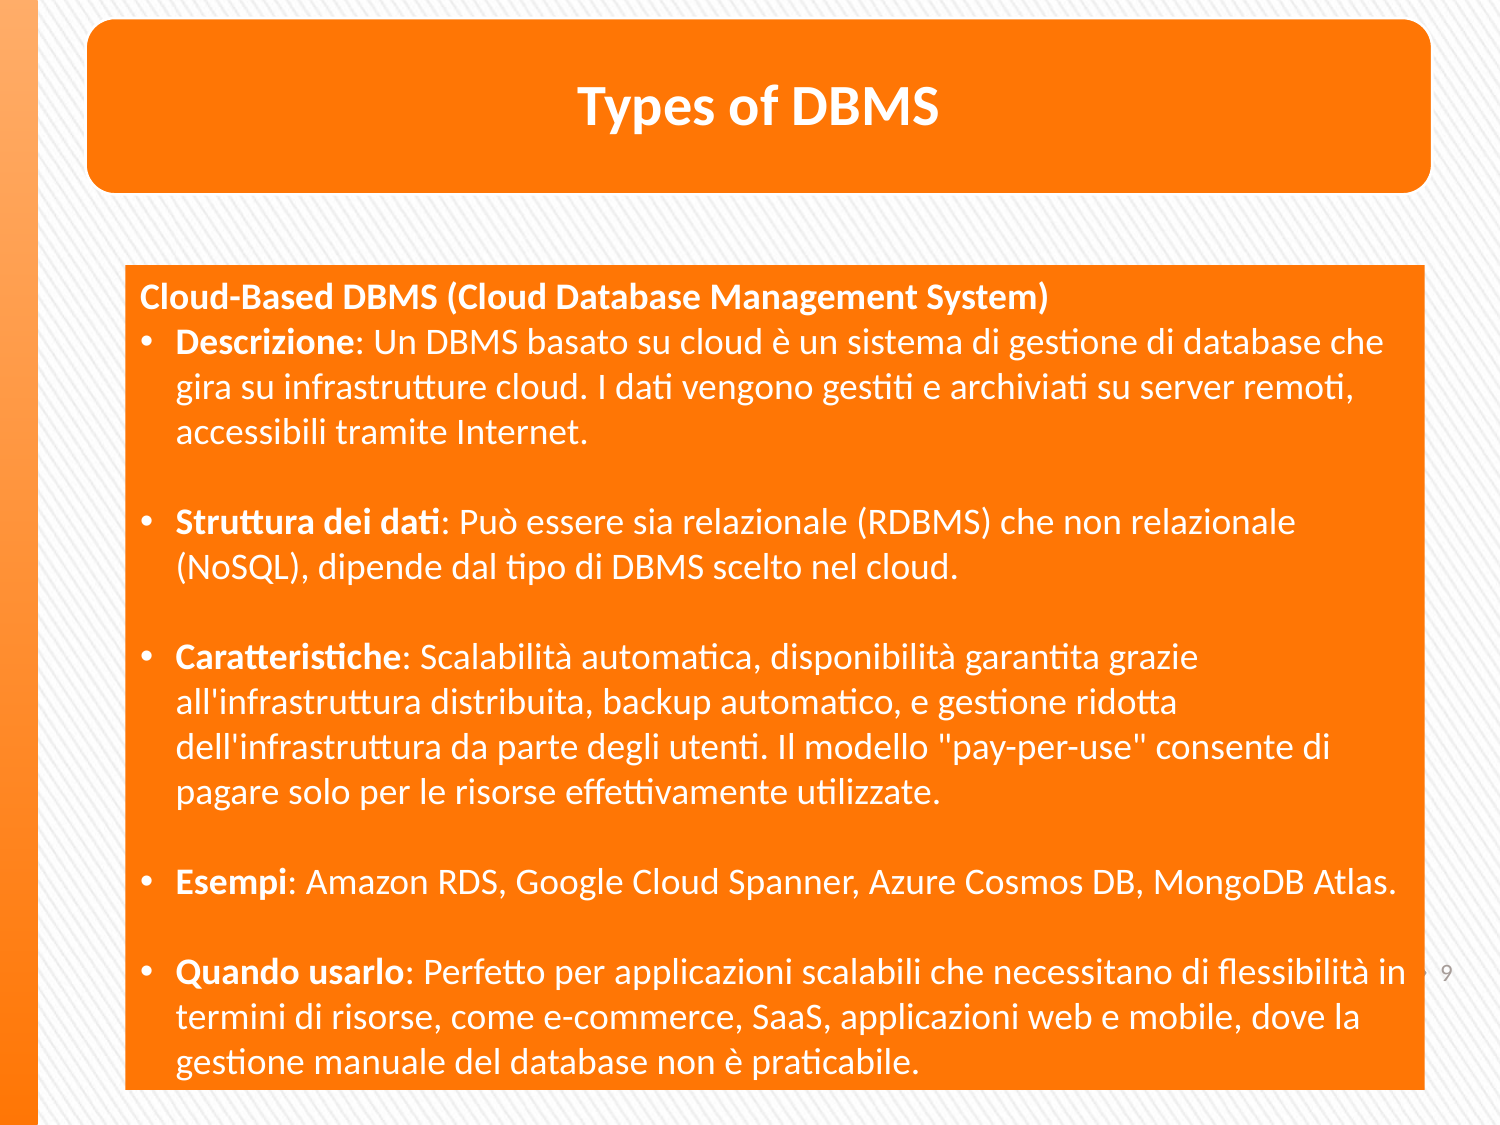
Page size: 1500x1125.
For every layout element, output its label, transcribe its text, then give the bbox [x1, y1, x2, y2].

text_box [85, 17, 1433, 195]
slide_number 9 [1425, 941, 1488, 1002]
slide_number 32 [0, 281, 37, 285]
text_box Cloud-Based DBMS (Cloud Database Management System) Descrizione: Un DBMS basato su cloud è un sistema di gestione di database che gira su infrastrutture cloud. I dati vengono gestiti e archiviati su server remoti, accessibili tramite Internet. Struttura dei dati: Può essere sia relazionale (RDBMS) che non relazionale (NoSQL), dipende dal tipo di DBMS scelto nel cloud. Caratteristiche: Scalabilità automatica, disponibilità garantita grazie all'infrastruttura distribuita, backup automatico, e gestione ridotta dell'infrastruttura da parte degli utenti. Il modello "pay-per-use" consente di pagare solo per le risorse effettivamente utilizzate. Esempi: Amazon RDS, Google Cloud Spanner, Azure Cosmos DB, MongoDB Atlas. Quando usarlo: Perfetto per applicazioni scalabili che necessitano di flessibilità in termini di risorse, come e-commerce, SaaS, applicazioni web e mobile, dove la gestione manuale del database non è praticabile. [125, 265, 1425, 1090]
picture [37, 0, 1500, 1125]
